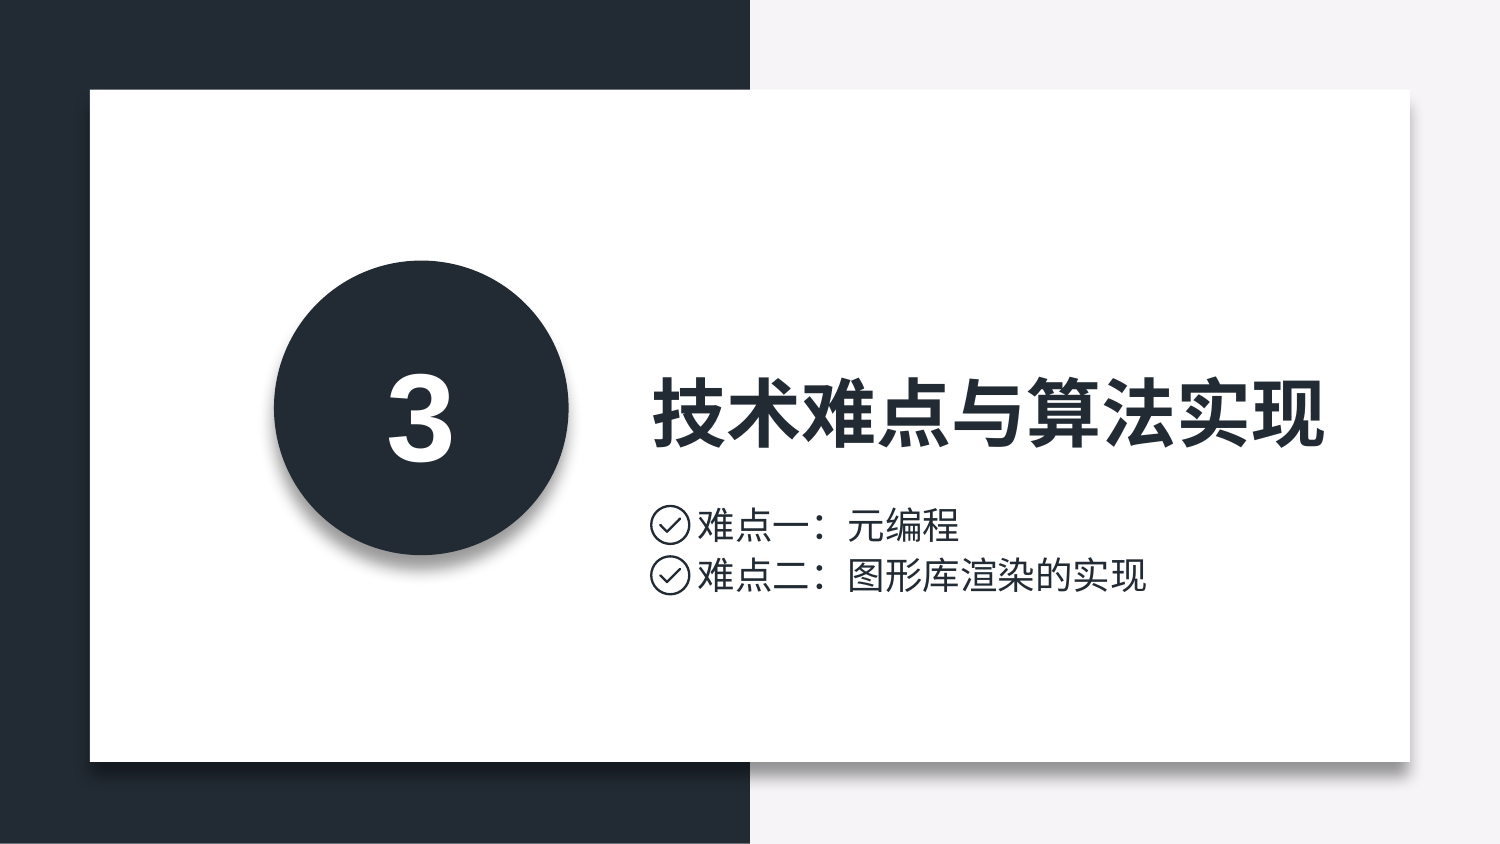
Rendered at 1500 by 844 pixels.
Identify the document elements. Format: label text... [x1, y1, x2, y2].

text_box 技术难点与算法实现 [636, 359, 1342, 465]
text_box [650, 504, 691, 546]
text_box 难点二：图形库渲染的实现 [683, 544, 1163, 605]
text_box 难点一：元编程 [683, 494, 976, 544]
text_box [650, 555, 691, 596]
text_box [272, 259, 570, 557]
text_box 3 [342, 329, 501, 494]
text_box [89, 89, 1411, 763]
